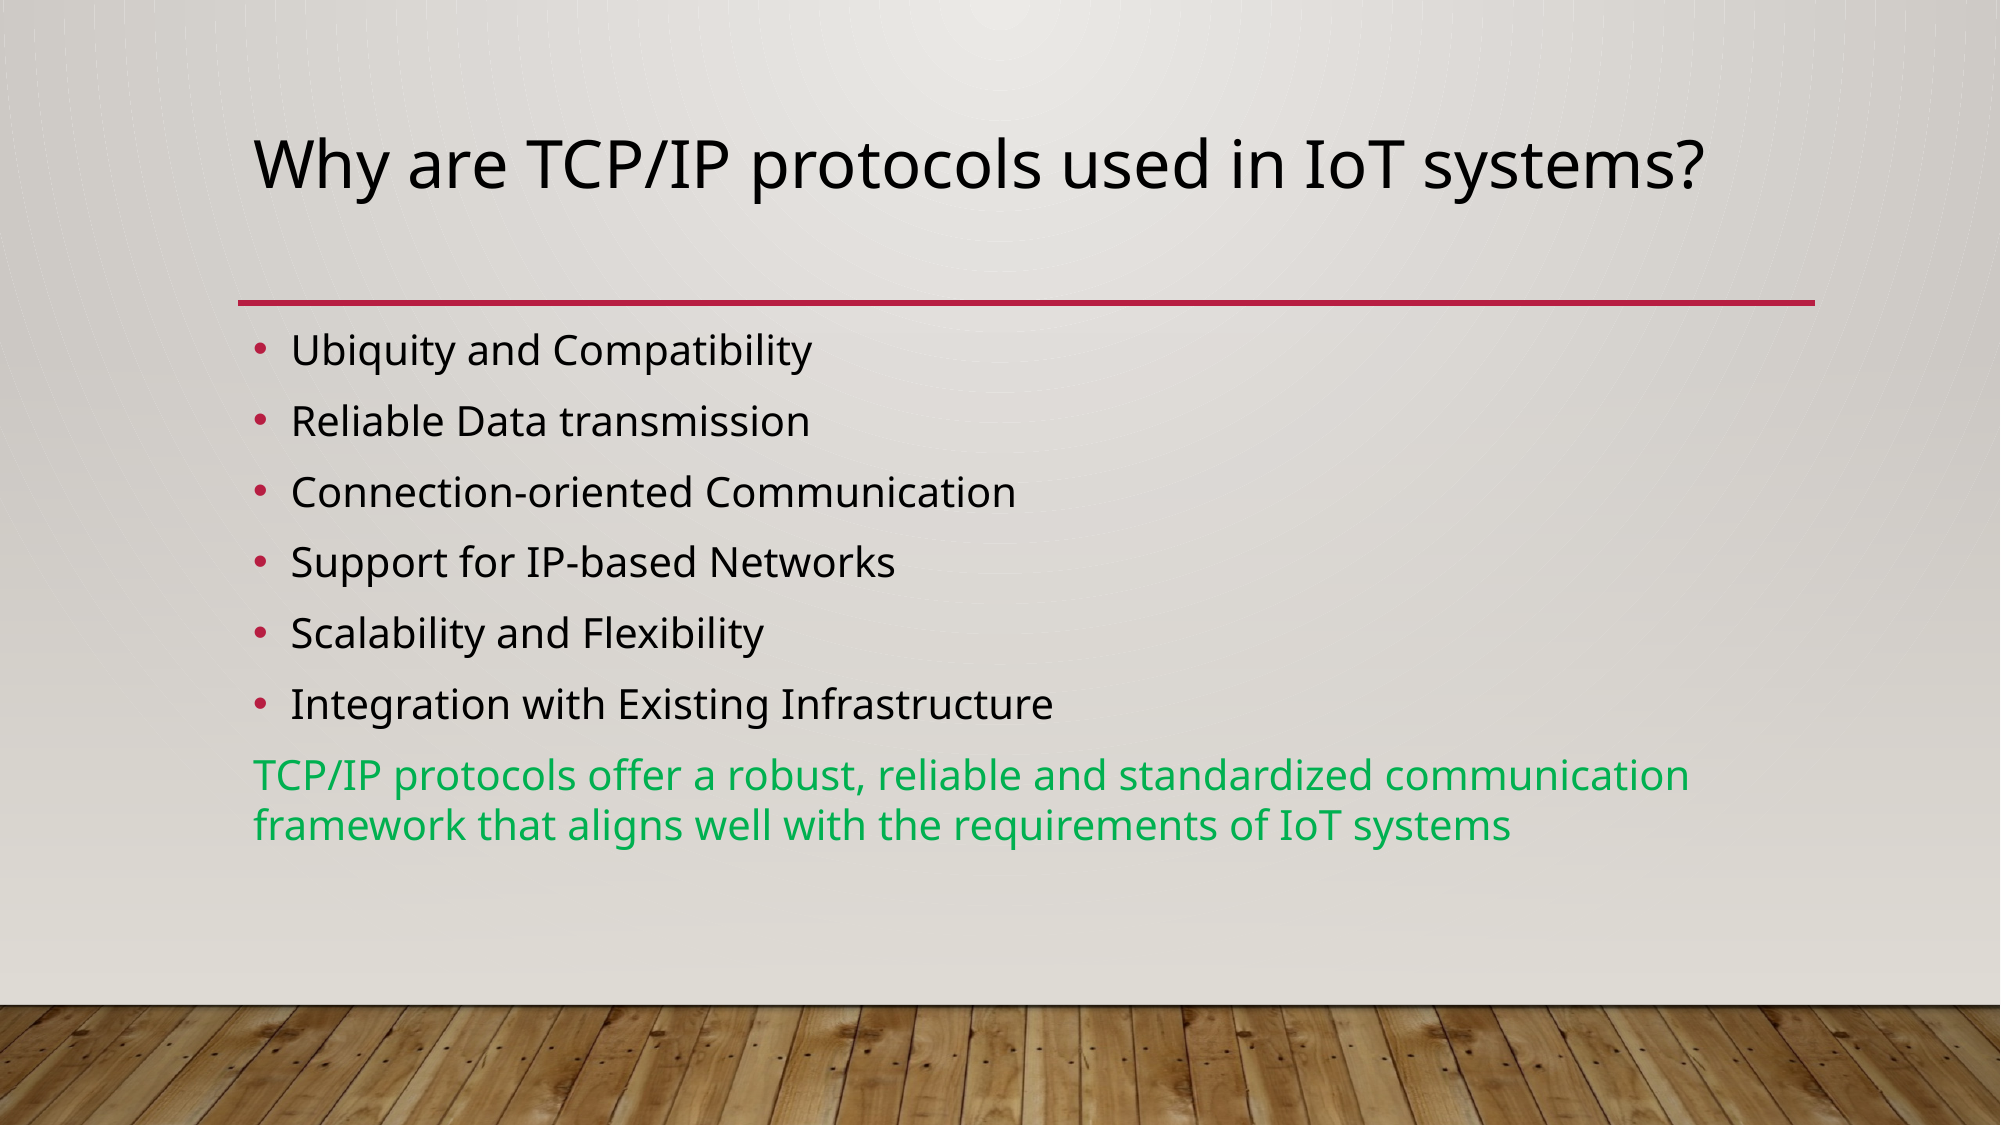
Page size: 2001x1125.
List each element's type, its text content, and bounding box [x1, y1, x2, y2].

picture [0, 1005, 2000, 1125]
list Why are TCP/IP protocols used in IoT systems? Ubiquity and Compatibility Reliable Data transmission Connection-oriented Communication Support for IP-based Networks Scalability and Flexibility Integration with Existing Infrastructure TCP/IP protocols offer a robust, reliable and standardized communication framework that aligns well with the requirements of IoT systems [238, 114, 1814, 994]
